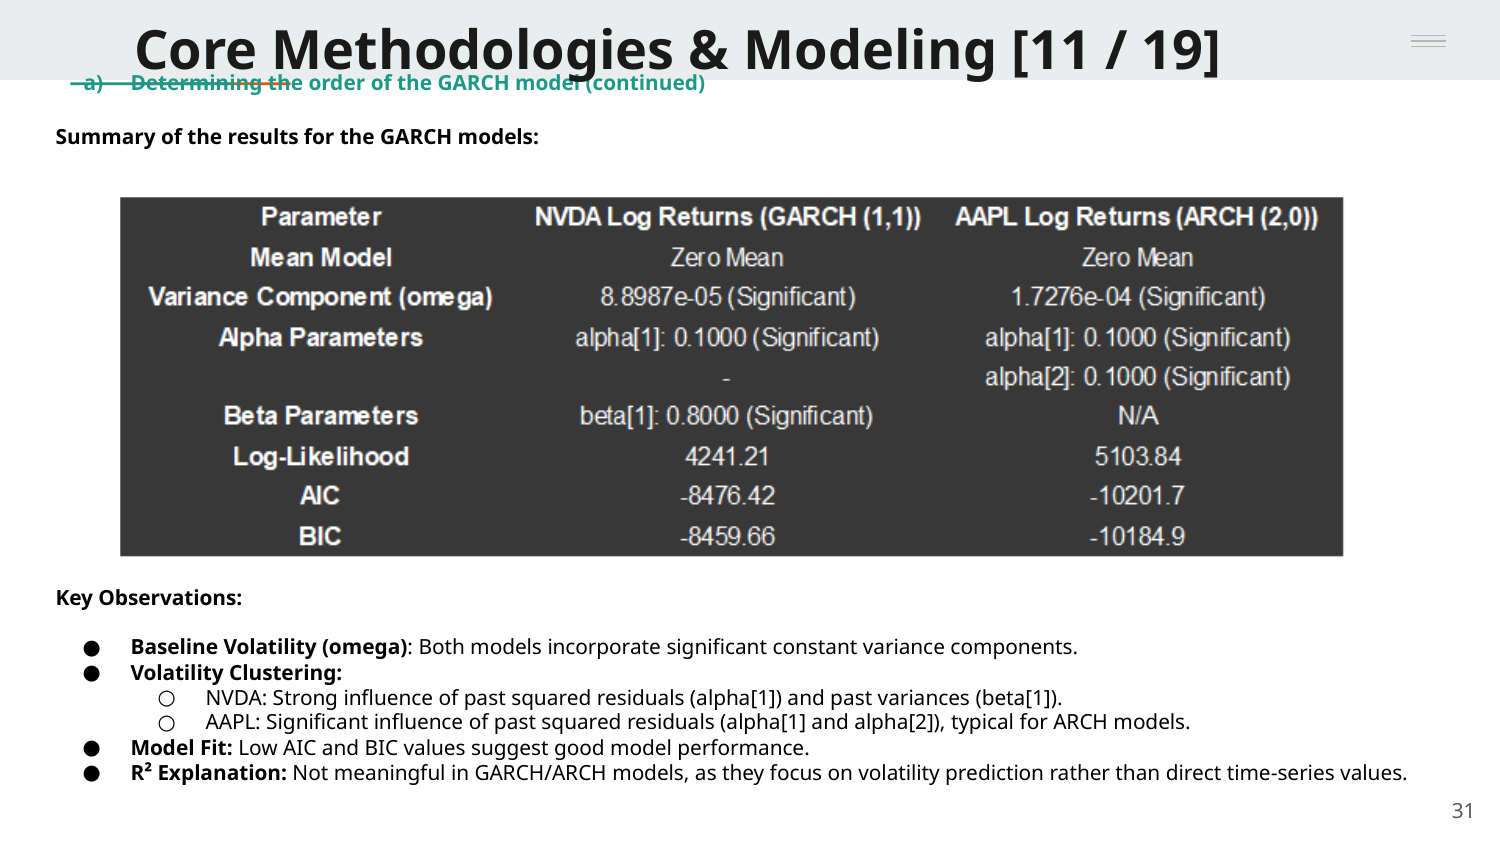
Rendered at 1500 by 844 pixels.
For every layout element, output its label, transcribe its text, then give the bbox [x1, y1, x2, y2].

title Core Methodologies & Modeling [11 / 19] [119, 0, 1381, 88]
slide_number ‹#› [1400, 779, 1491, 844]
picture [119, 195, 1345, 558]
list Determining the order of the GARCH model (continued) Summary of the results for the GARCH models: Key Observations: Baseline Volatility (omega): Both models incorporate significant constant variance components. Volatility Clustering: NVDA: Strong influence of past squared residuals (alpha[1]) and past variances (beta[1]). AAPL: Significant influence of past squared residuals (alpha[1] and alpha[2]), typical for ARCH models. Model Fit: Low AIC and BIC values suggest good model performance. R² Explanation: Not meaningful in GARCH/ARCH models, as they focus on volatility prediction rather than direct time-series values. [40, 51, 1460, 793]
